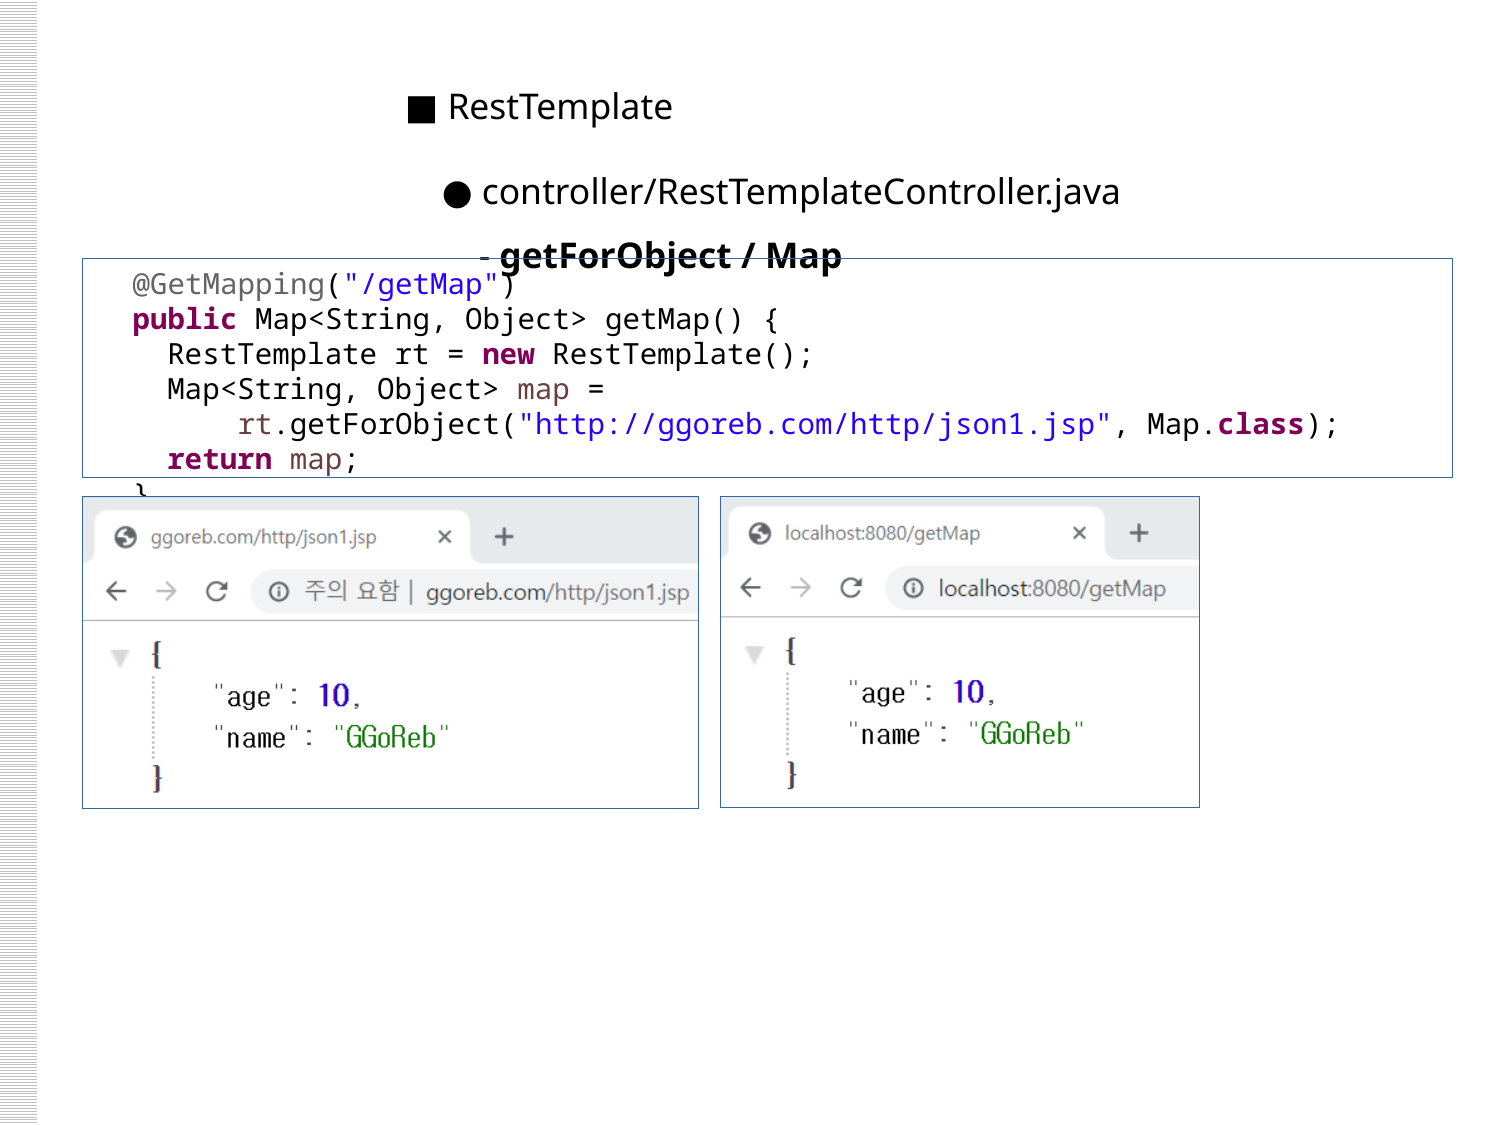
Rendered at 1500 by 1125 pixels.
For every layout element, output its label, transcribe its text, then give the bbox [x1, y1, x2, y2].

picture [720, 495, 1200, 808]
picture [82, 495, 700, 809]
text_box ■ RestTemplate ● controller/RestTemplateController.java - getForObject / Map [389, 33, 1137, 258]
text_box @GetMapping("/getMap") public Map<String, Object> getMap() { RestTemplate rt = new RestTemplate(); Map<String, Object> map = rt.getForObject("http://ggoreb.com/http/json1.jsp", Map.class); return map; } [82, 258, 1453, 478]
